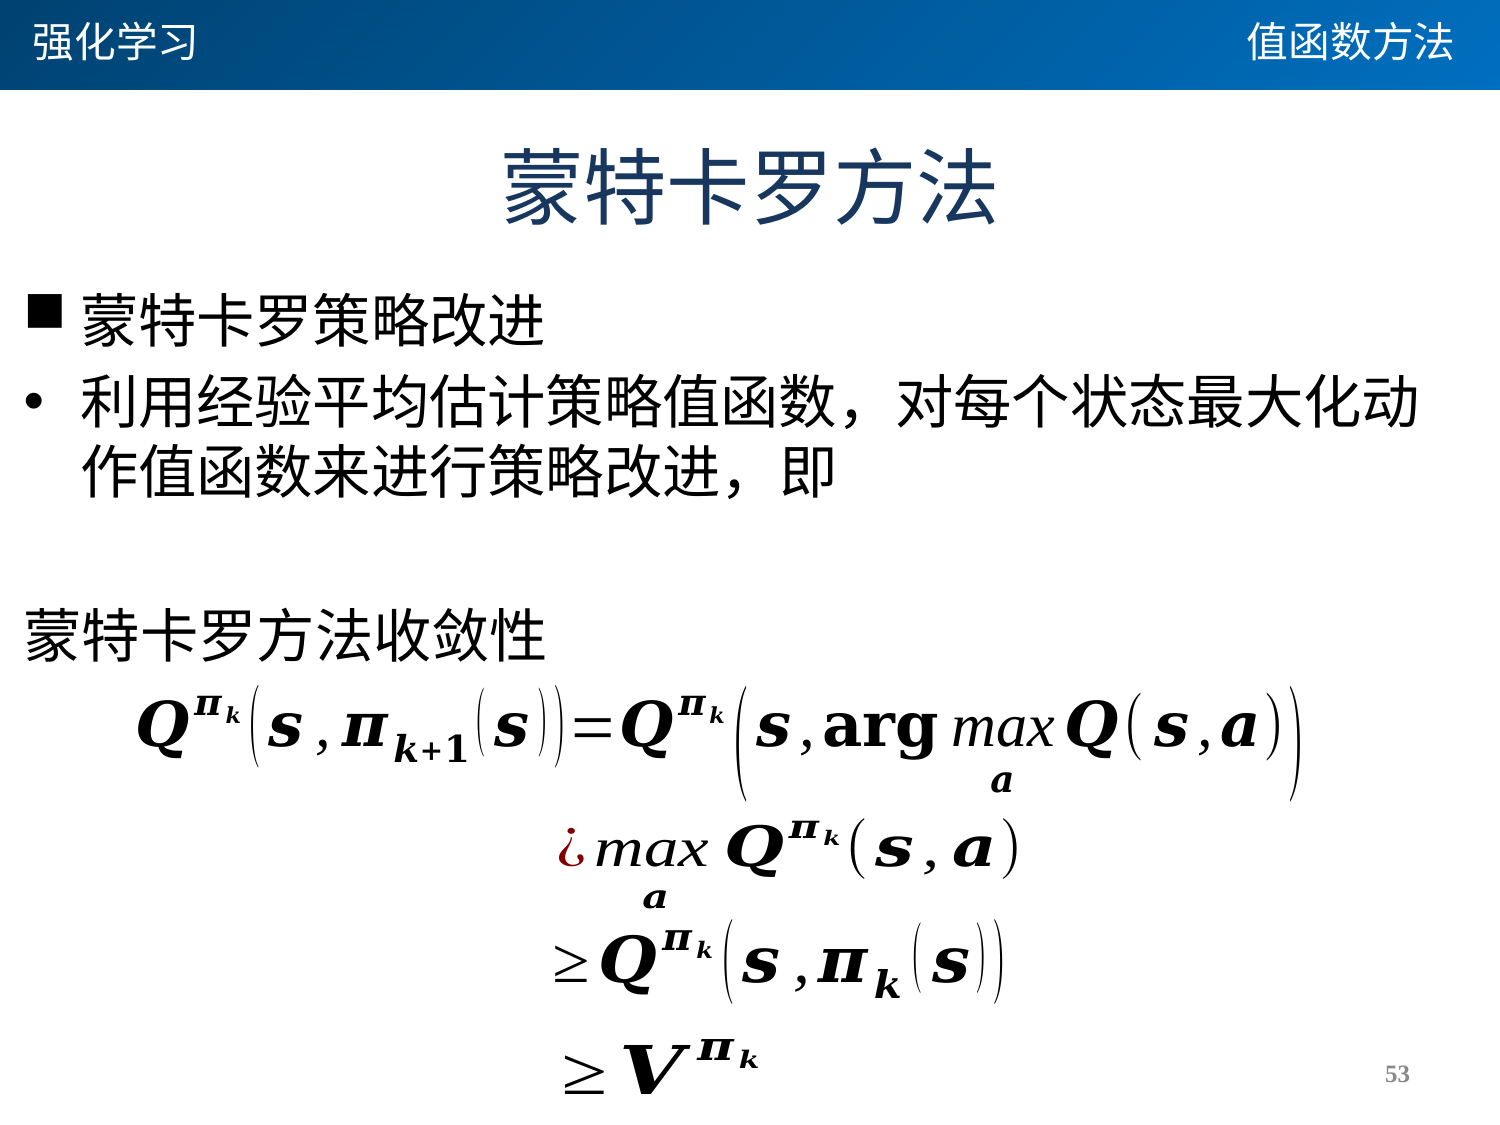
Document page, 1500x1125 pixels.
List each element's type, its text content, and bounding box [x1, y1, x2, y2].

title 蒙特卡罗方法 [75, 91, 1425, 279]
list 强化学习 [17, 8, 561, 80]
slide_number 53 [1074, 1042, 1425, 1103]
list 值函数方法 [938, 8, 1471, 80]
